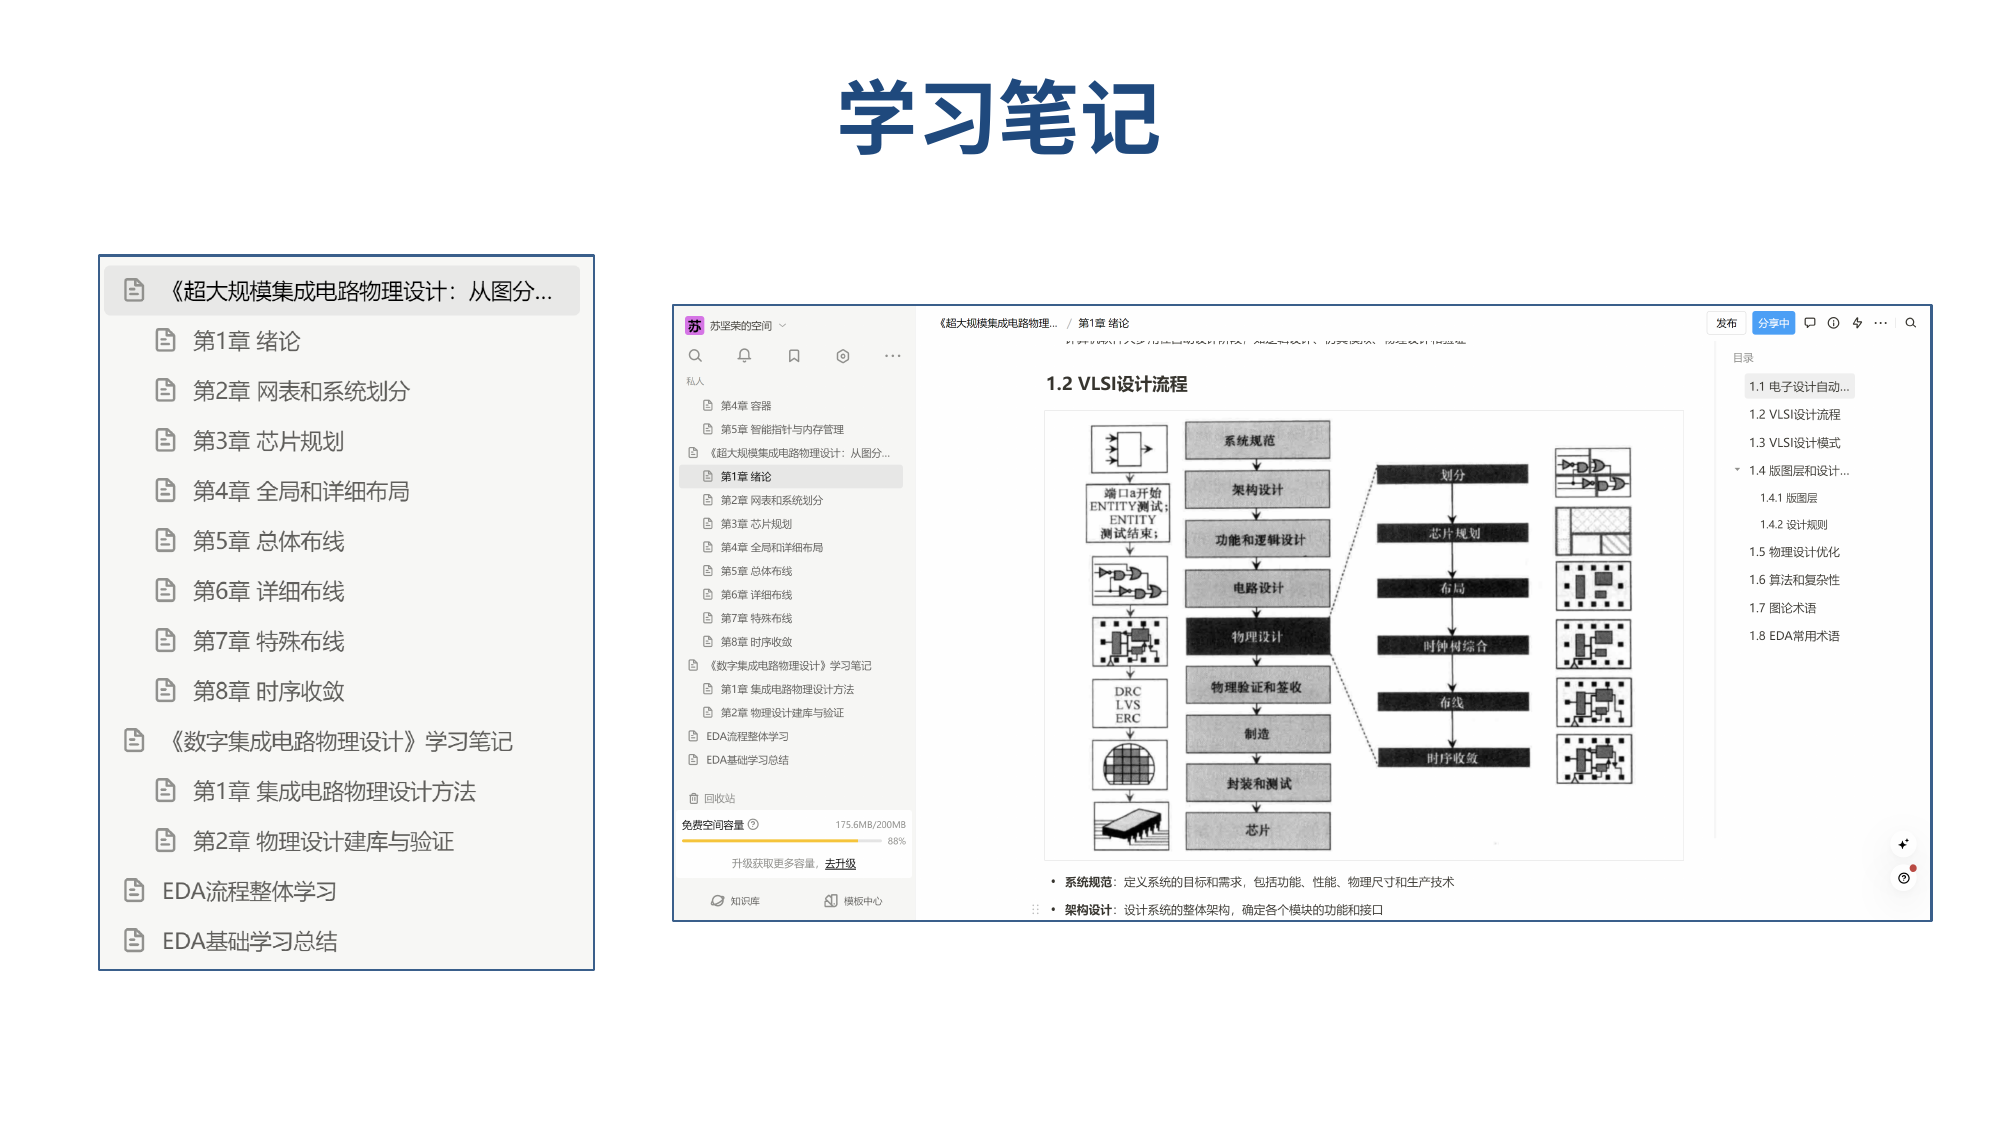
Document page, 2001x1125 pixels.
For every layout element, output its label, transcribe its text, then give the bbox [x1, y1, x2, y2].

picture [99, 256, 594, 970]
title 学习笔记 [99, 20, 1898, 173]
picture [673, 305, 1931, 920]
